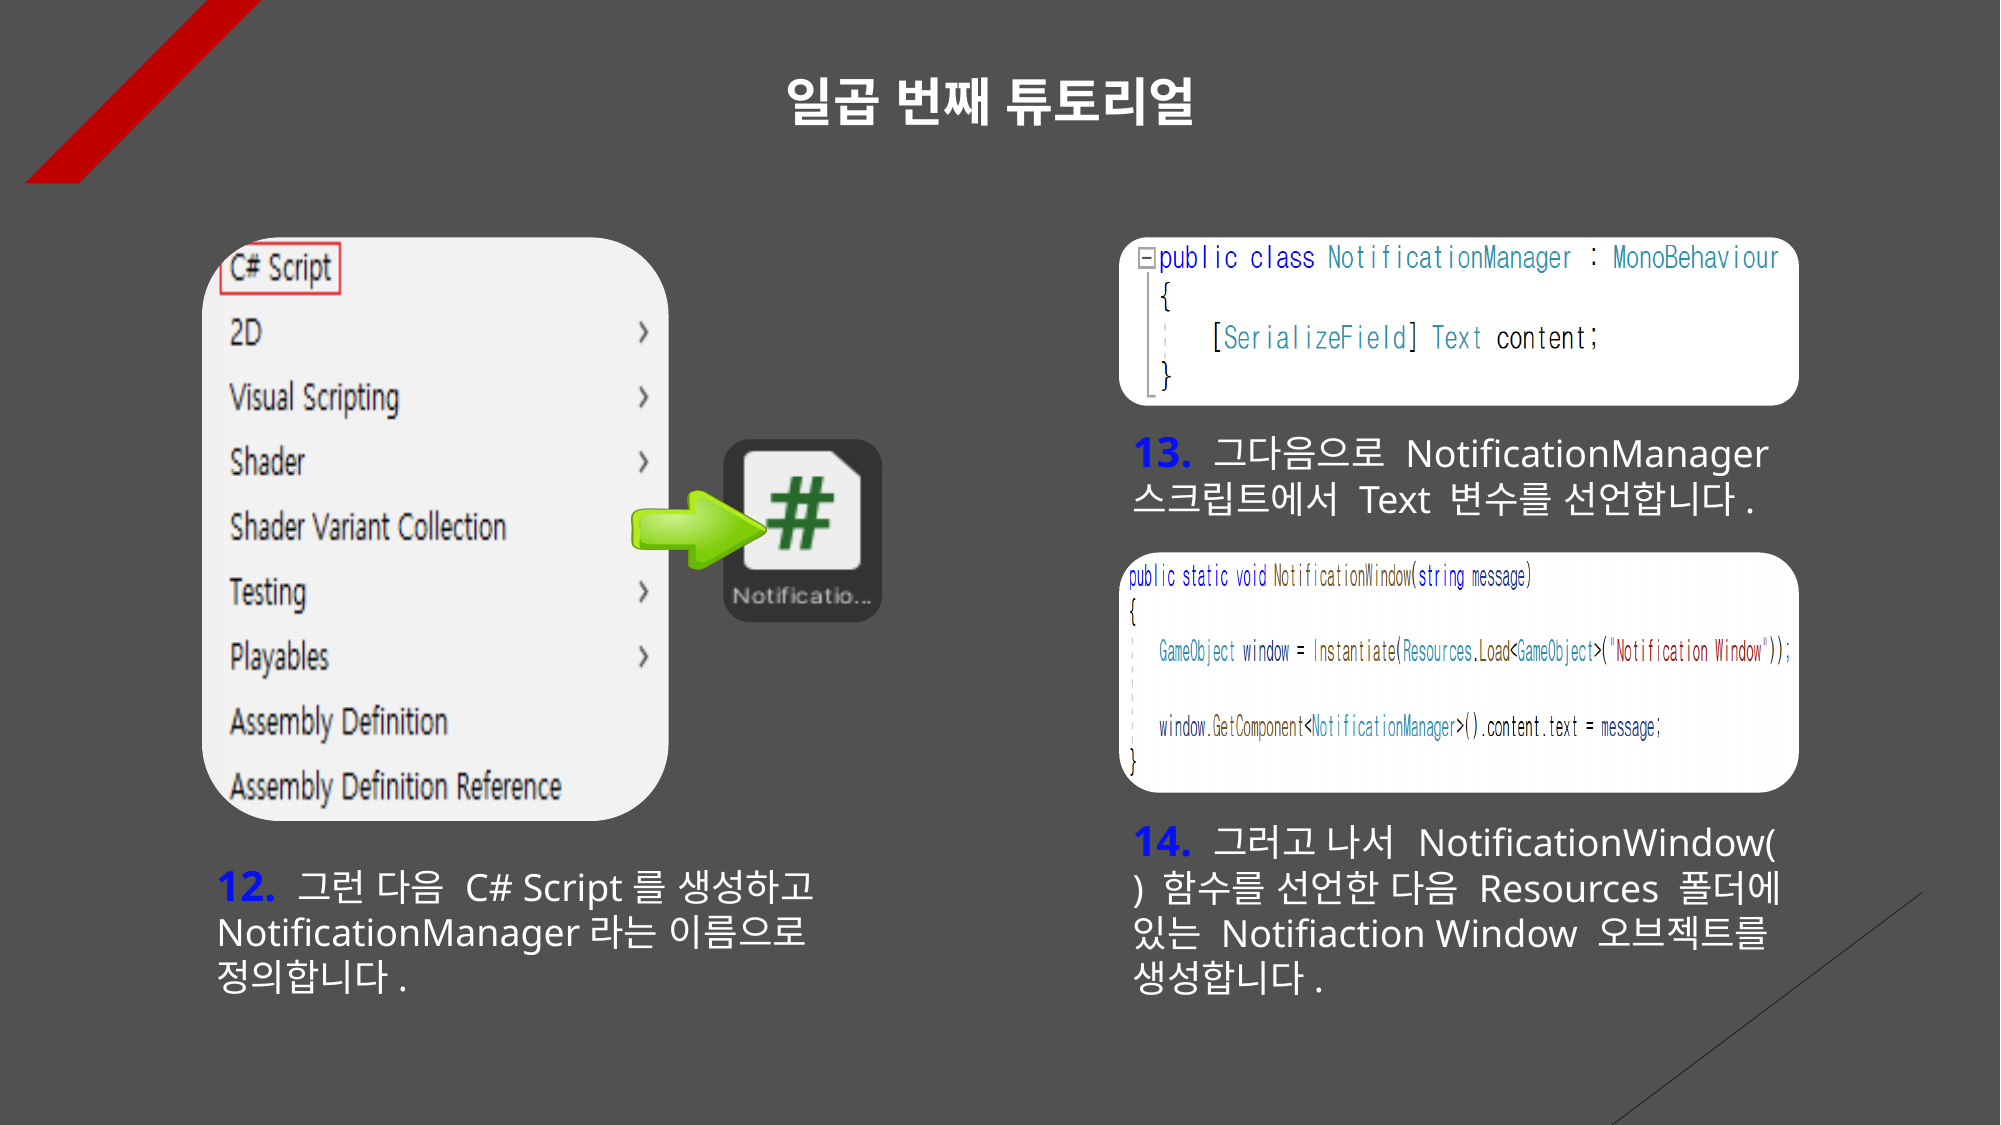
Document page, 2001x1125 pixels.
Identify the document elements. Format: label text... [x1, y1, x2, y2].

picture [201, 237, 883, 822]
text_box 12. 그런 다음 C# Script를 생성하고 NotificationManager라는 이름으로 정의합니다. [201, 851, 883, 1007]
picture [1119, 552, 1799, 793]
text_box 13. 그다음으로 NotificationManager 스크립트에서 Text 변수를 선언합니다. [1117, 418, 1799, 529]
text_box 14. 그러고 나서 NotificationWindow( ) 함수를 선언한 다음 Resources 폴더에 있는 Notifiaction Window 오브젝트를 생성합니다. [1117, 807, 1801, 1008]
text_box 일곱 번째 튜토리얼 [710, 51, 1289, 142]
picture [1119, 237, 1799, 406]
